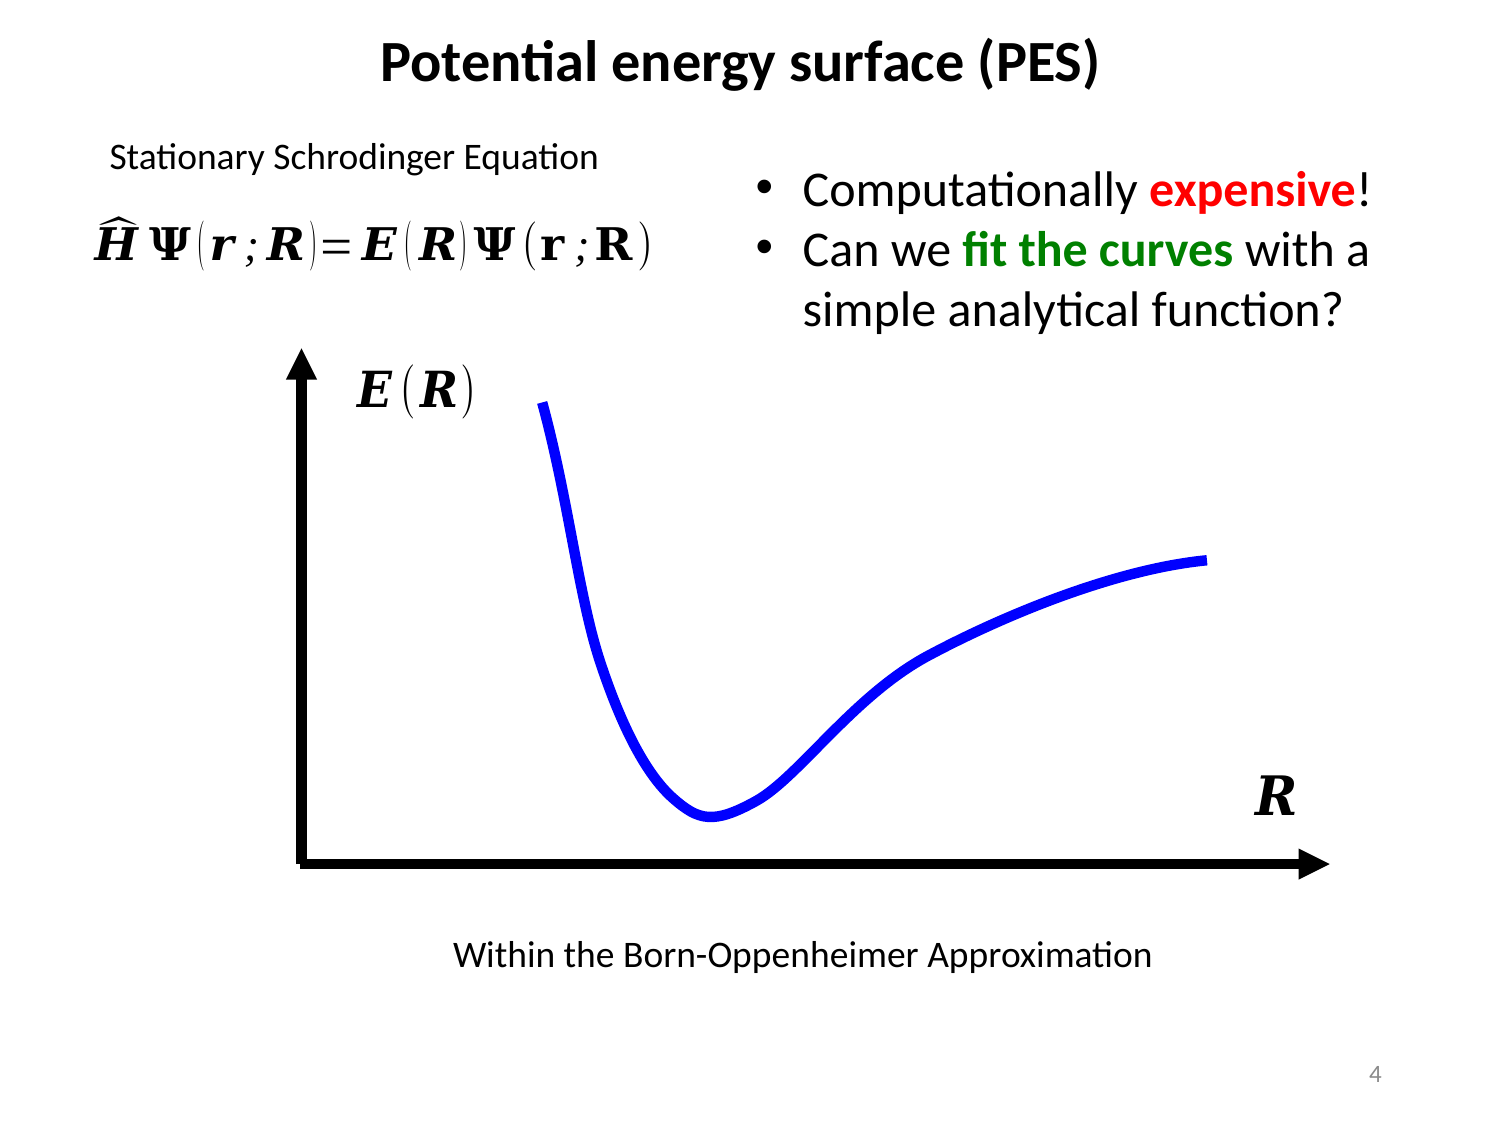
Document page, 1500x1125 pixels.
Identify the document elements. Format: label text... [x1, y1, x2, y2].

text_box Computationally expensive! Can we fit the curves with a simple analytical function? [740, 149, 1427, 344]
text_box Potential energy surface (PES) [365, 16, 1116, 101]
text_box [541, 402, 1208, 818]
text_box Within the Born-Oppenheimer Approximation [438, 923, 1169, 983]
text_box Stationary Schrodinger Equation [94, 124, 615, 185]
slide_number 4 [1059, 1042, 1397, 1103]
